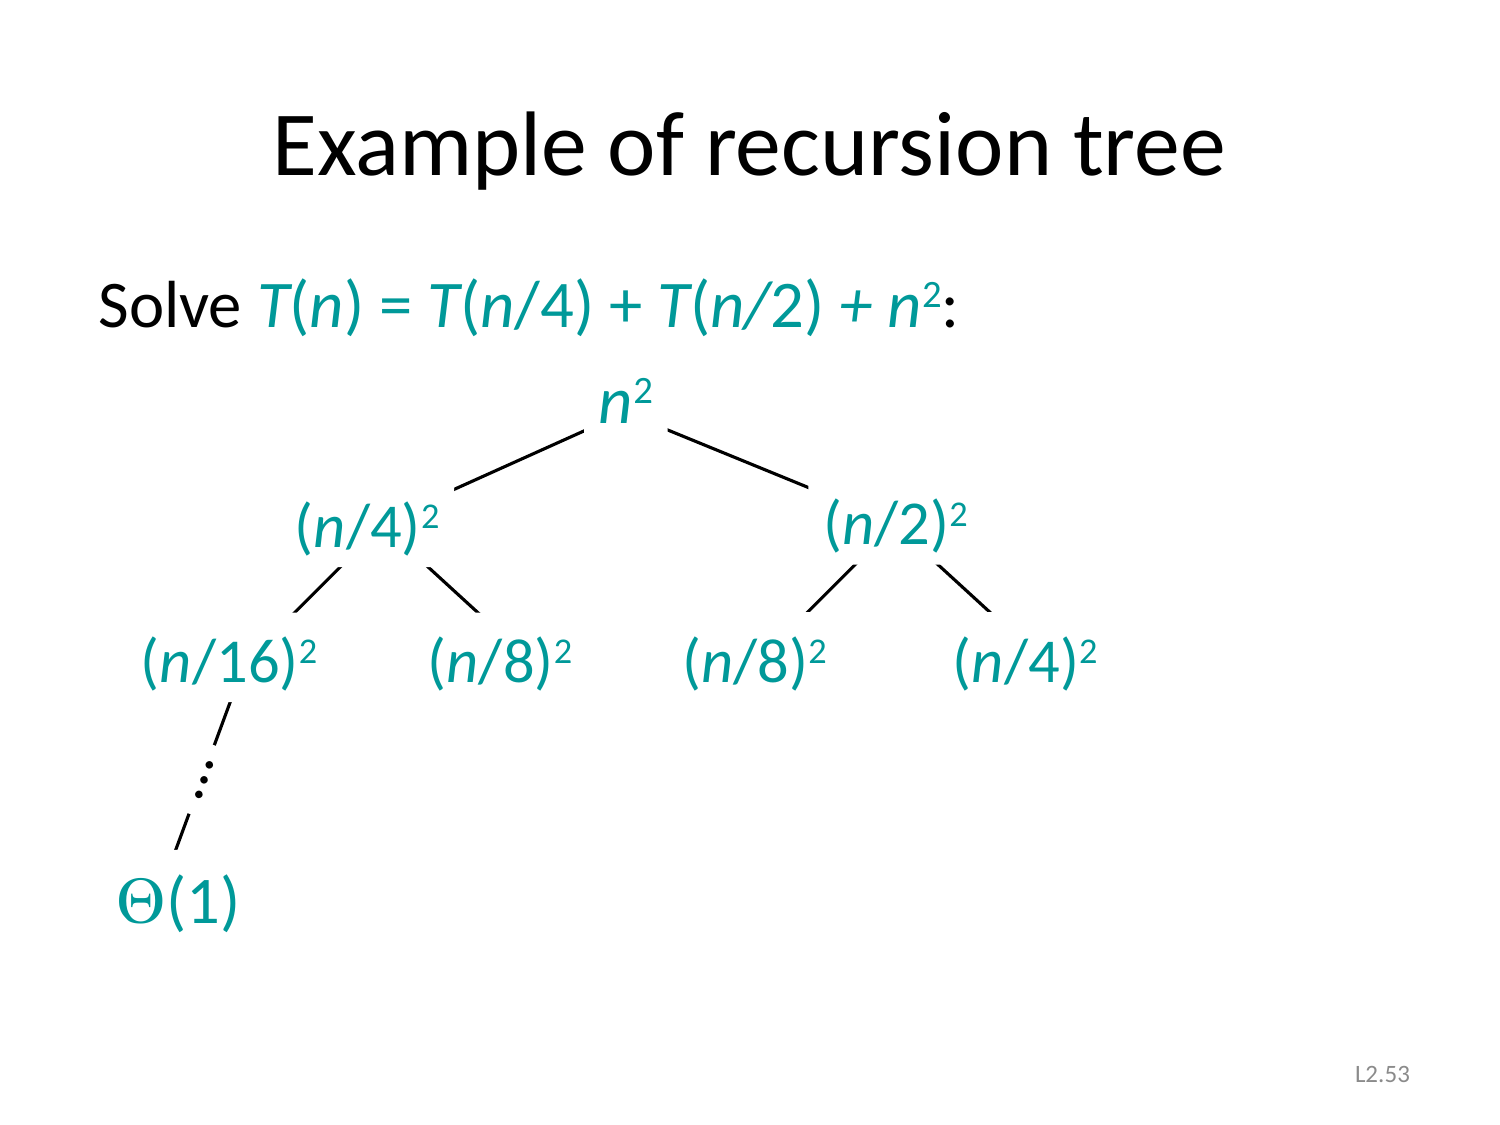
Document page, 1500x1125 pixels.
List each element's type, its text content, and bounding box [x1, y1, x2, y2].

text_box (n/16)2 [125, 612, 332, 703]
text_box (n/8)2 [412, 612, 587, 703]
title Example of recursion tree [75, 45, 1425, 233]
slide_number L2.53 [1074, 1042, 1425, 1103]
text_box … [129, 723, 239, 823]
text_box (n/4)2 [937, 612, 1113, 702]
text_box Solve T(n) = T(n/4) + T(n/2) + n2: [83, 253, 975, 348]
text_box (n/8)2 [667, 612, 842, 702]
text_box (n/2)2 [808, 474, 983, 565]
text_box n2 [584, 349, 668, 445]
text_box (n/4)2 [279, 477, 455, 568]
text_box Q(1) [101, 849, 256, 945]
